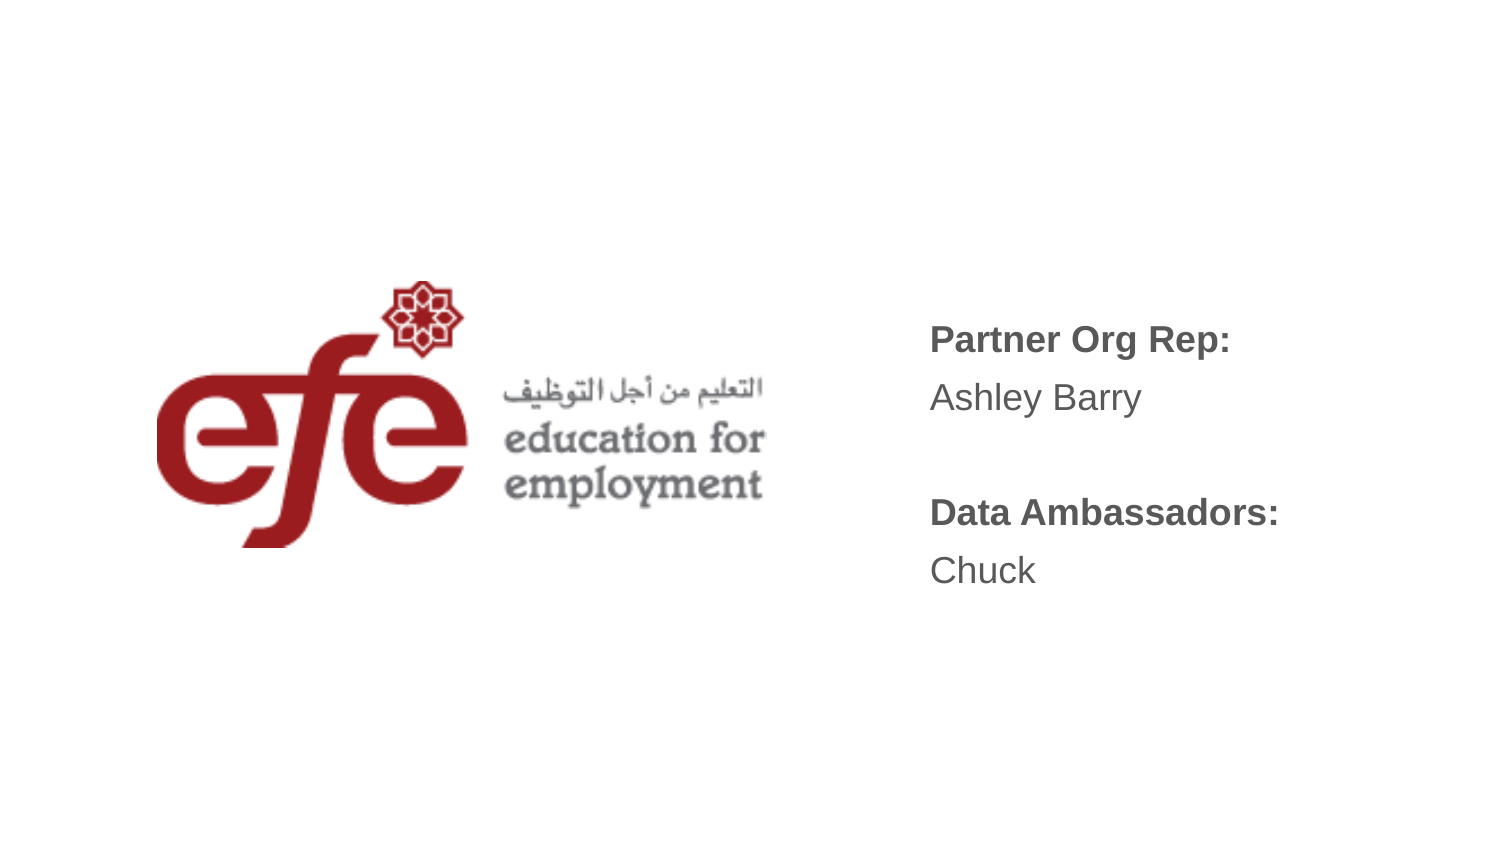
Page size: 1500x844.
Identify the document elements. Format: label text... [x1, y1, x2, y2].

picture [157, 280, 767, 548]
list Partner Org Rep: Ashley Barry Data Ambassadors: Chuck [914, 20, 1451, 721]
